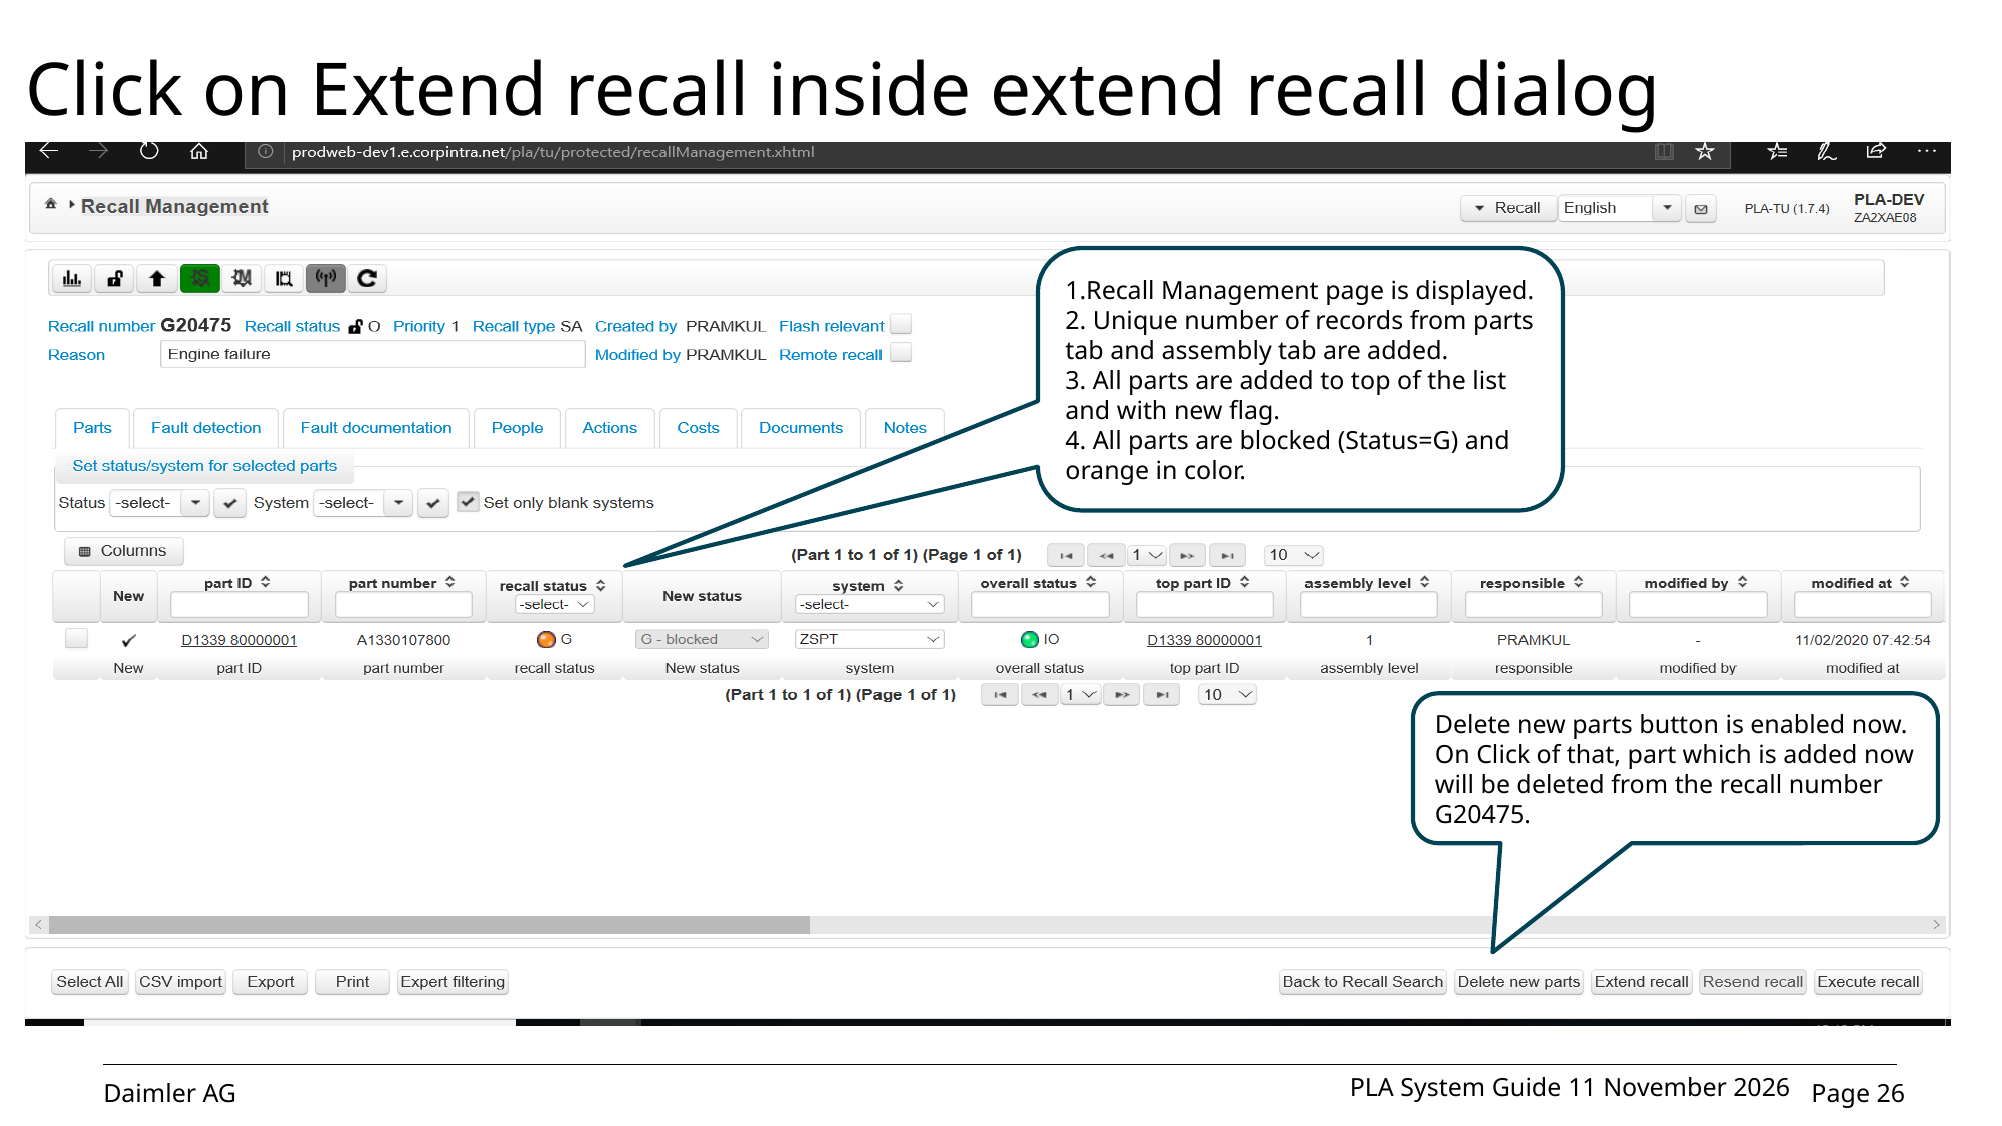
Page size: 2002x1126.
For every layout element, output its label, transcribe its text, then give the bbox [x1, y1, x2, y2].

footer PLA System Guide 02 November 2020 [472, 1077, 1806, 1113]
title Click on Extend recall inside extend recall dialog [6, 46, 1898, 118]
picture [25, 142, 1951, 1027]
slide_number Page 26 [1811, 1077, 2001, 1113]
